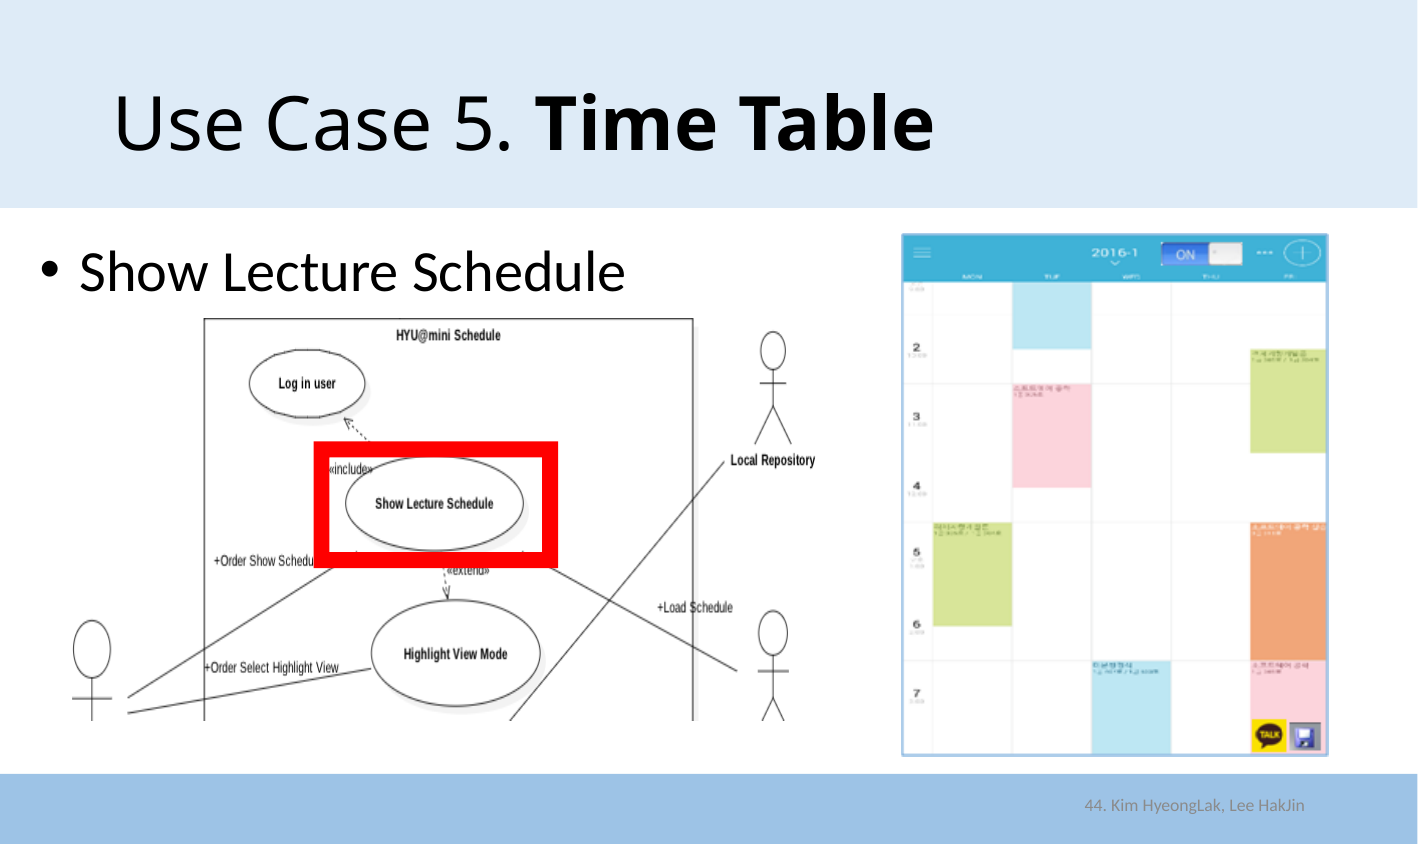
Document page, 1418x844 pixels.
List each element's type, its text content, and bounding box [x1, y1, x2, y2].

slide_number 44. Kim HyeongLak, Lee HakJin [1001, 782, 1320, 827]
list Show Lecture Schedule [24, 233, 815, 365]
picture [50, 318, 822, 721]
picture [901, 233, 1329, 757]
title Use Case 5. Time Table [97, 44, 1320, 208]
